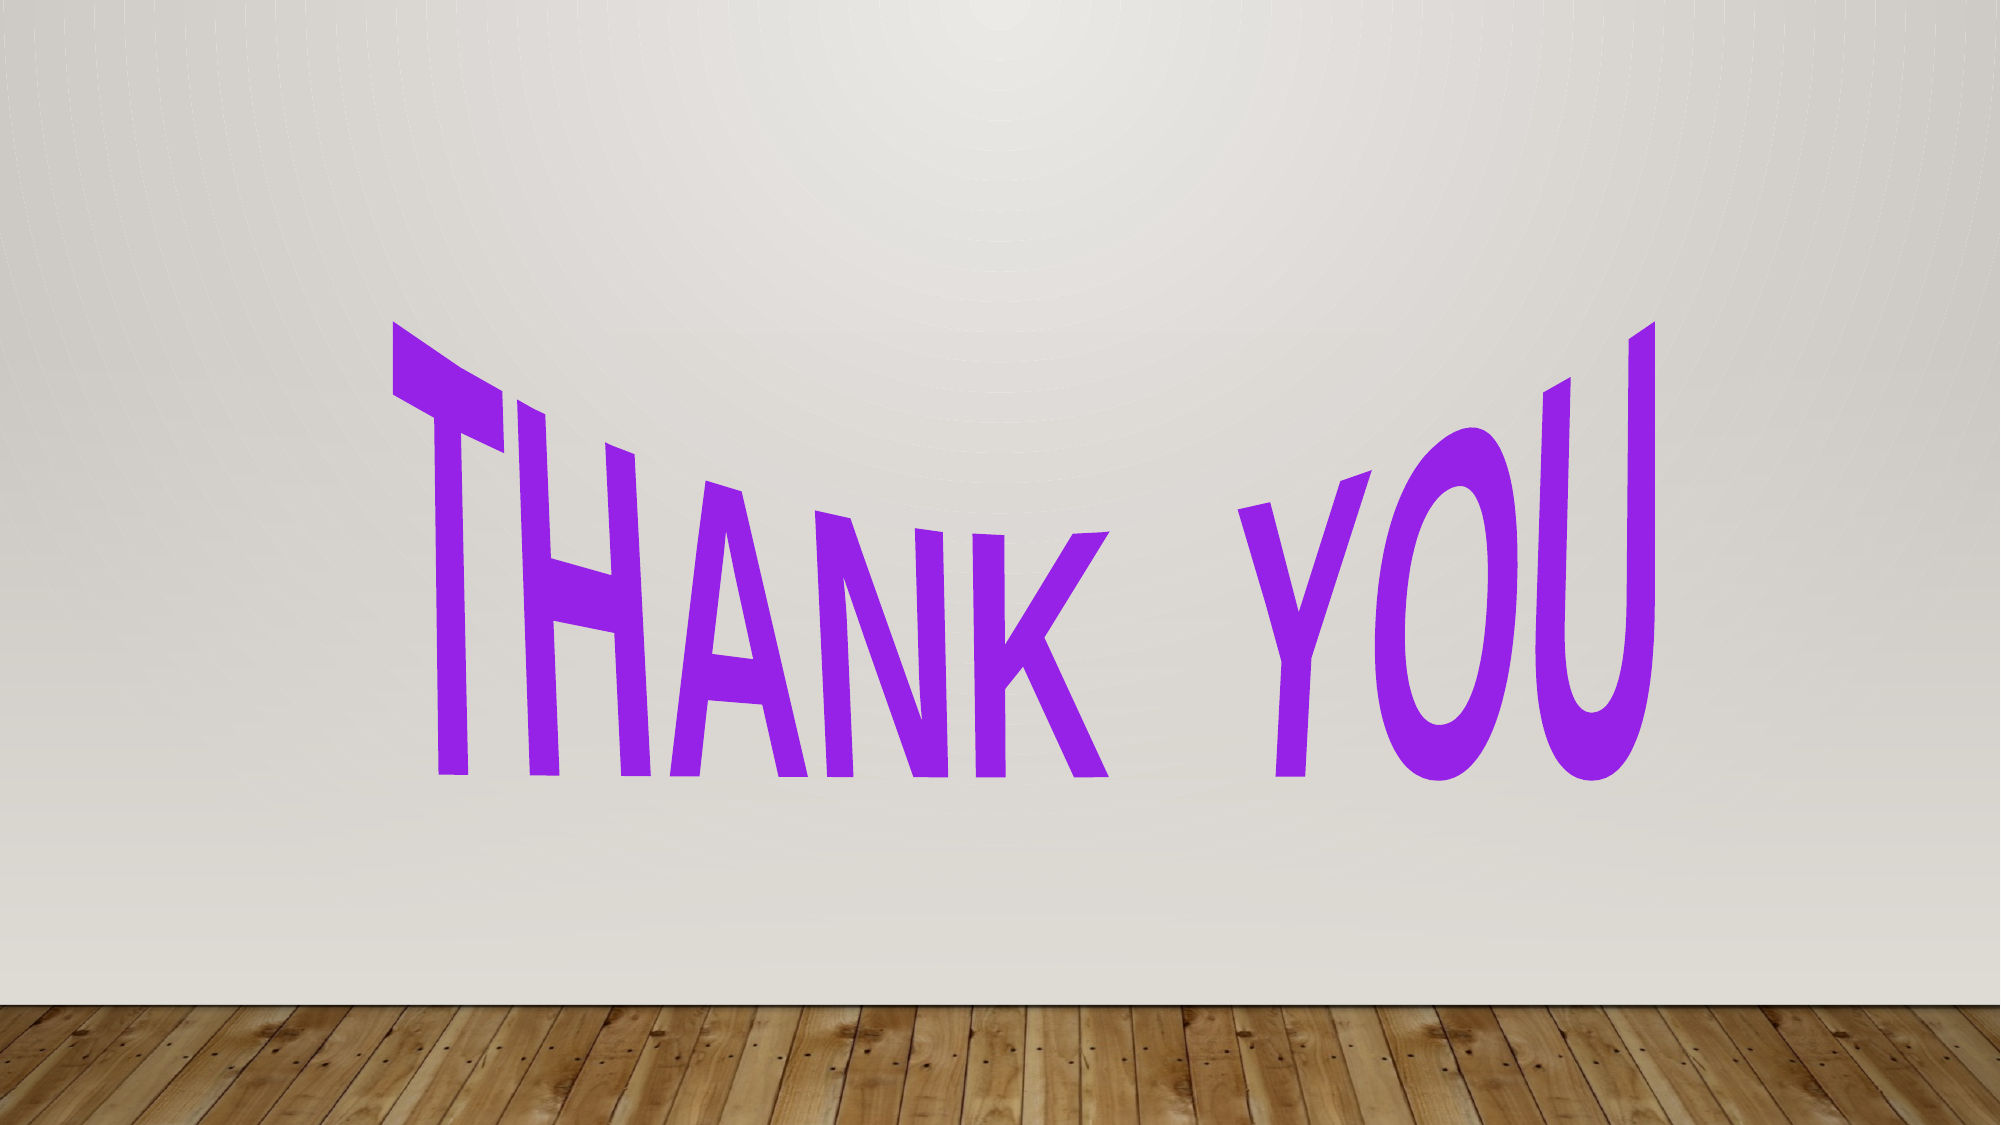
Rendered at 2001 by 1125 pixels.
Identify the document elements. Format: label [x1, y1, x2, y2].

picture [0, 1005, 2000, 1125]
